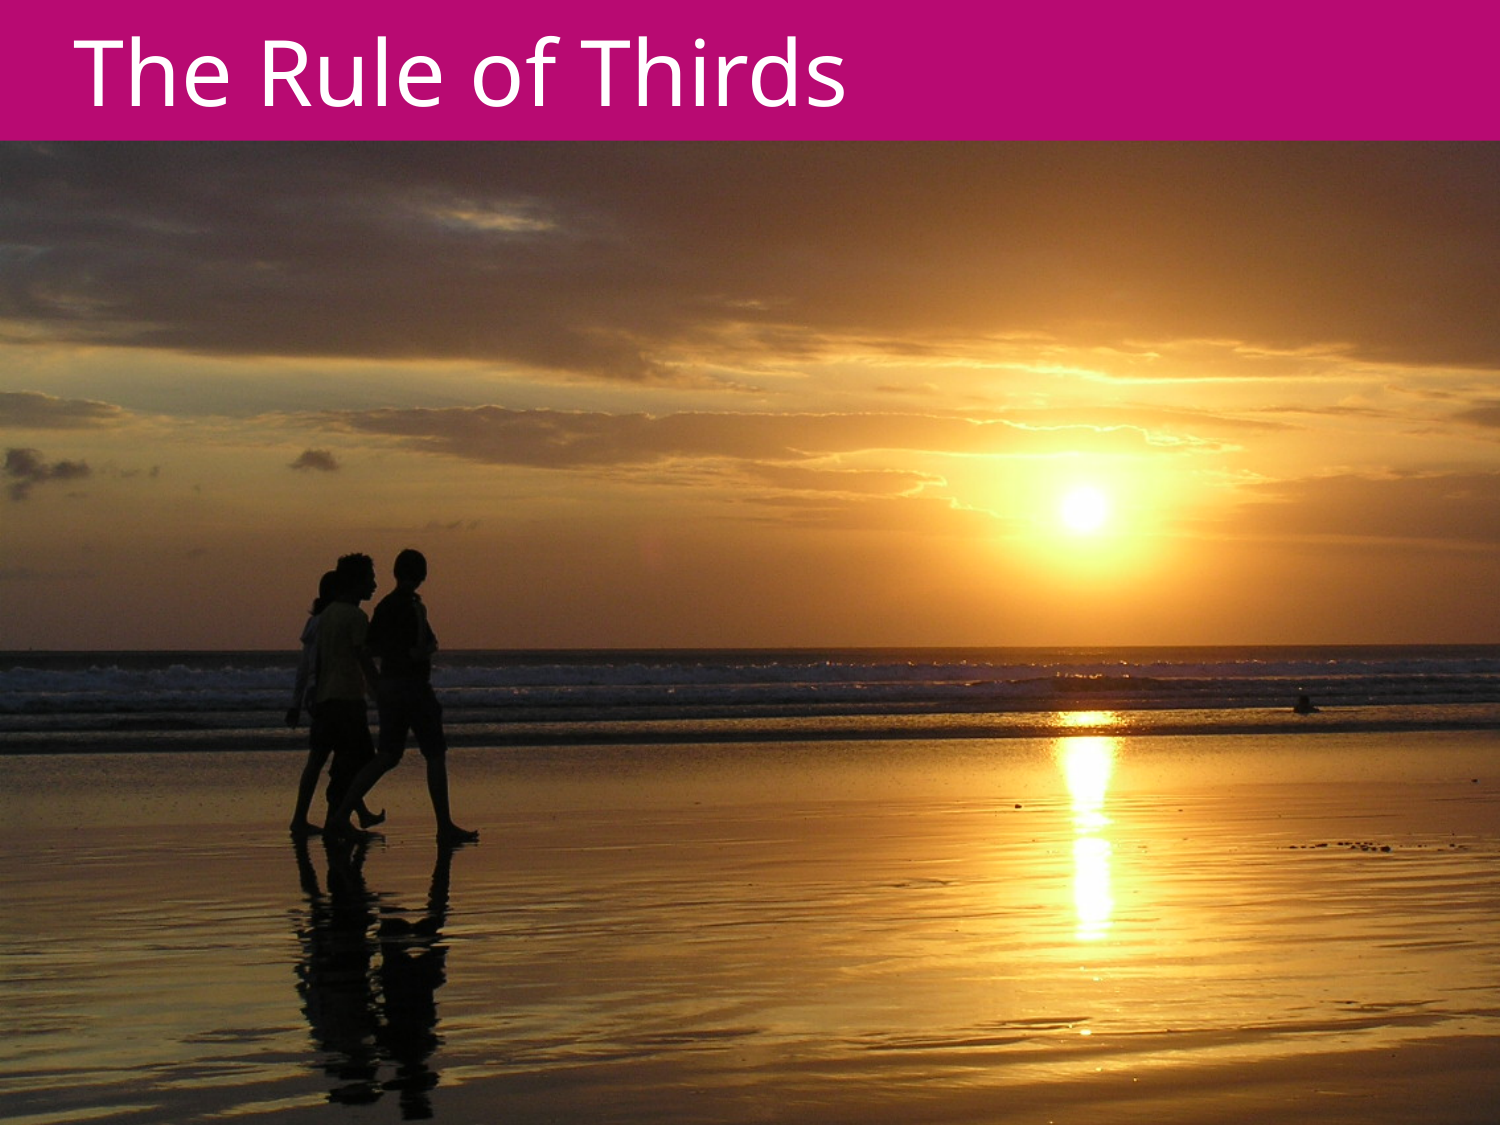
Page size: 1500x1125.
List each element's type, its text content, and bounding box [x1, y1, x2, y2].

picture [0, 115, 1500, 1125]
title The Rule of Thirds [0, 0, 1500, 115]
